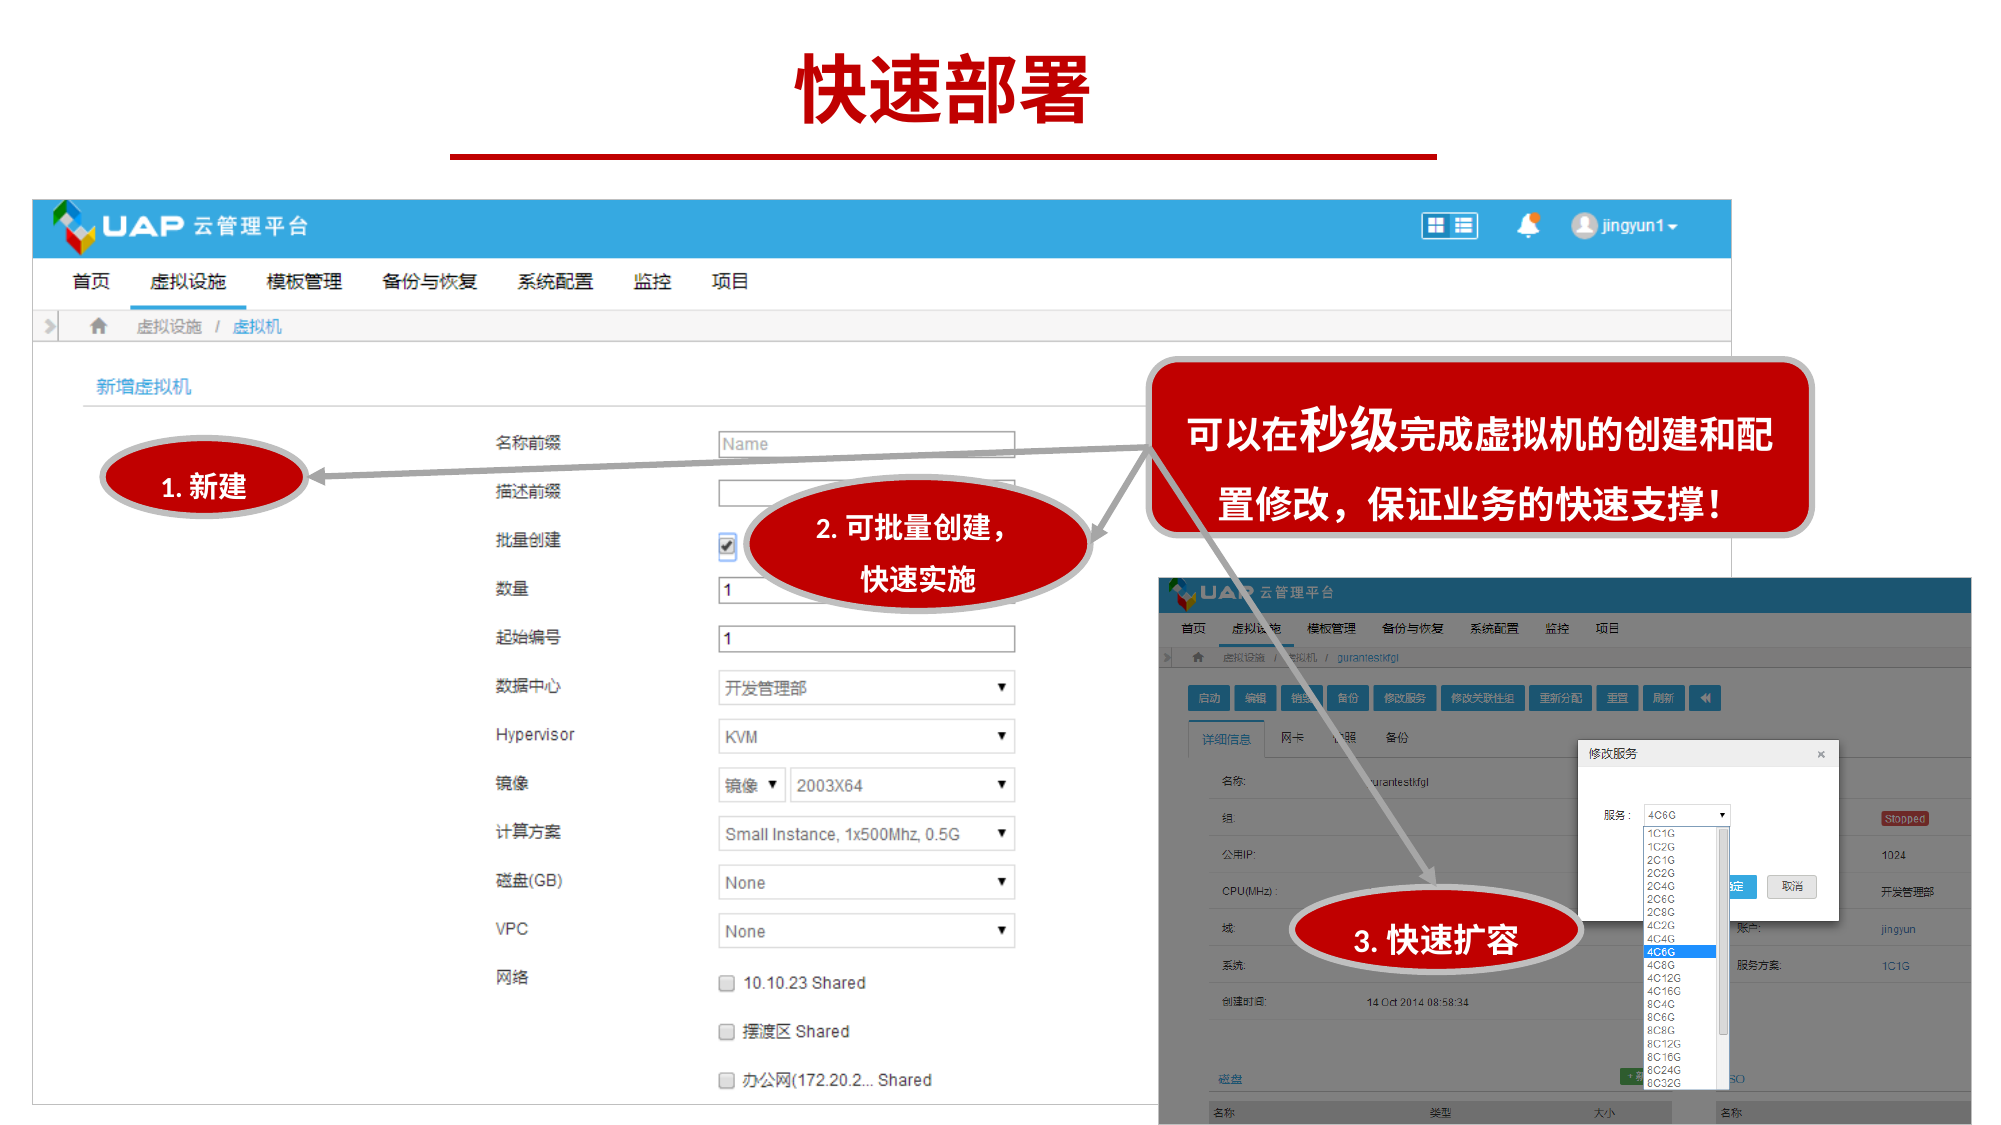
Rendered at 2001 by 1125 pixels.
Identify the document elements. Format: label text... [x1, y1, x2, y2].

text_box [1148, 447, 1437, 887]
picture [31, 199, 1972, 1125]
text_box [1090, 447, 1148, 544]
text_box 可以在秒级完成虚拟机的创建和配置修改，保证业务的快速支撑！ [1733, 358, 1814, 537]
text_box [306, 447, 1090, 477]
text_box 快速部署 [306, 35, 1582, 174]
